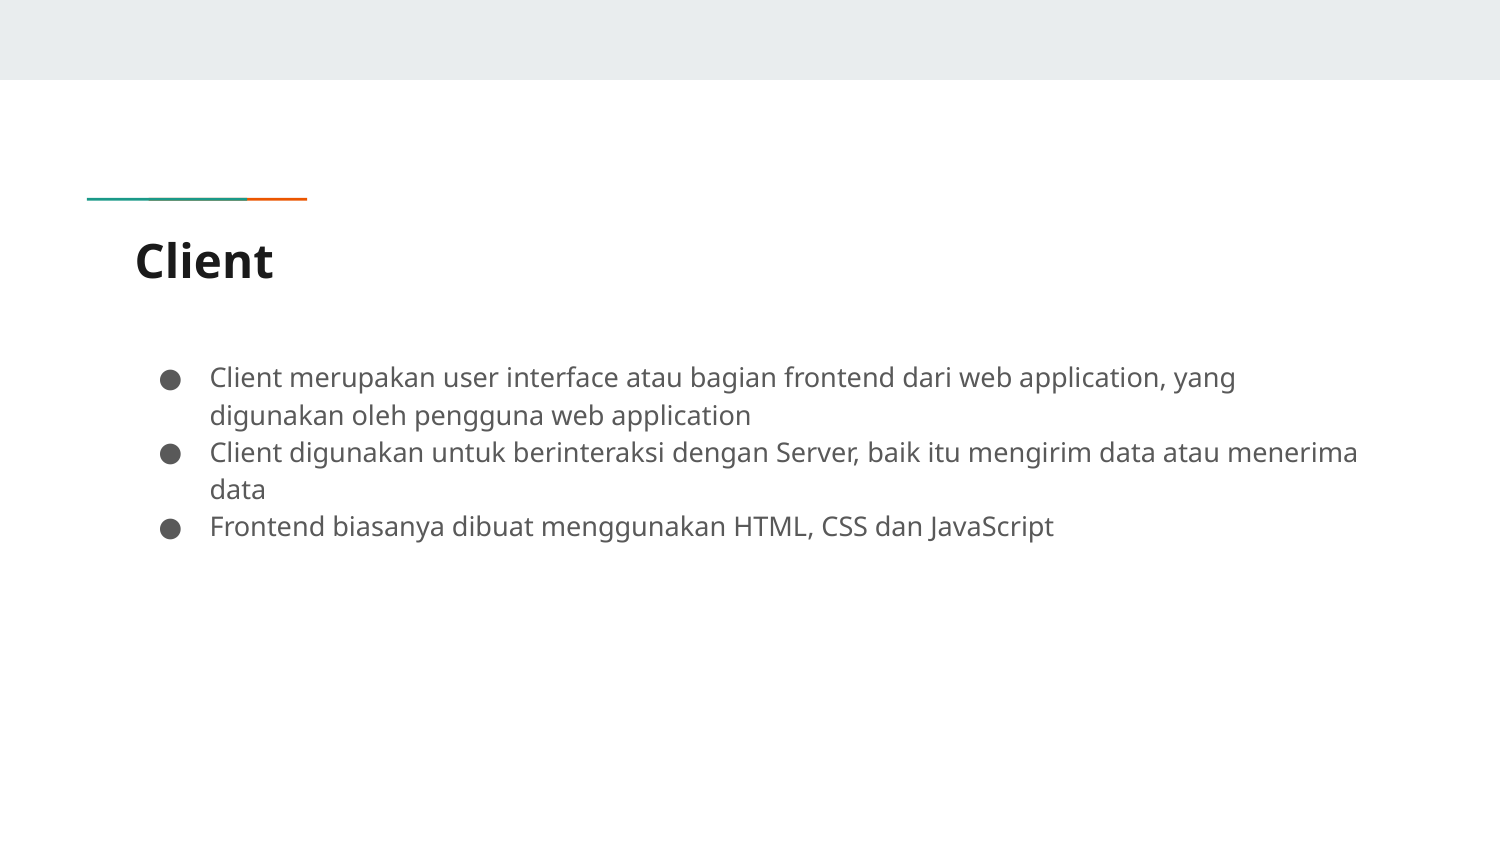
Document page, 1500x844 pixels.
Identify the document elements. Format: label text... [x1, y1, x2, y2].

title Client [119, 216, 1381, 305]
list Client merupakan user interface atau bagian frontend dari web application, yang digunakan oleh pengguna web application Client digunakan untuk berinteraksi dengan Server, baik itu mengirim data atau menerima data Frontend biasanya dibuat menggunakan HTML, CSS dan JavaScript [119, 341, 1381, 712]
